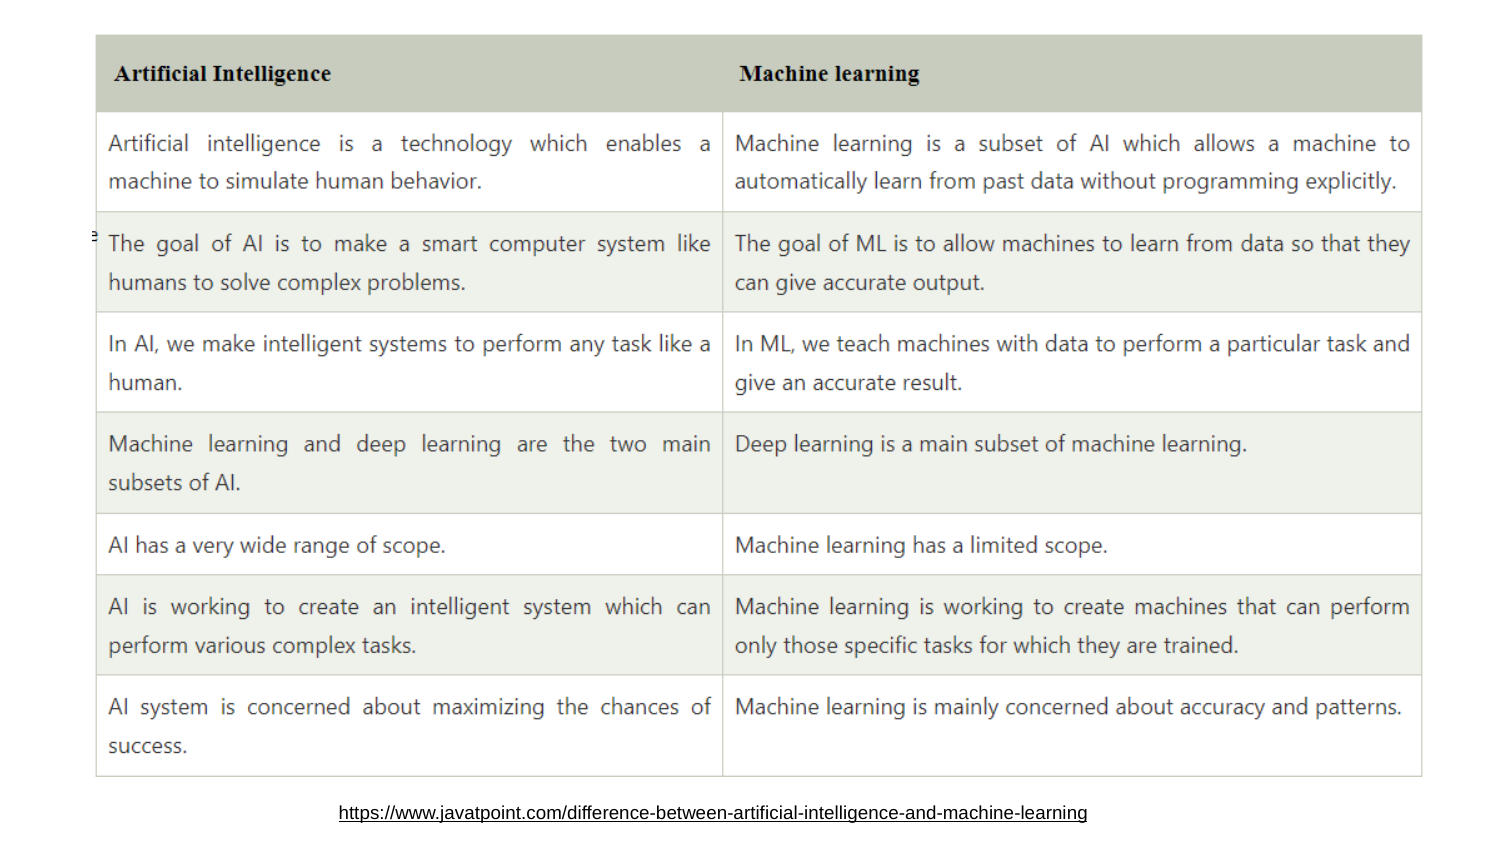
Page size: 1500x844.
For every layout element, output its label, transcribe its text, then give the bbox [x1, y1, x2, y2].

text_box https://www.javatpoint.com/difference-between-artificial-intelligence-and-machine-learning [311, 793, 1120, 831]
picture [92, 30, 1426, 777]
